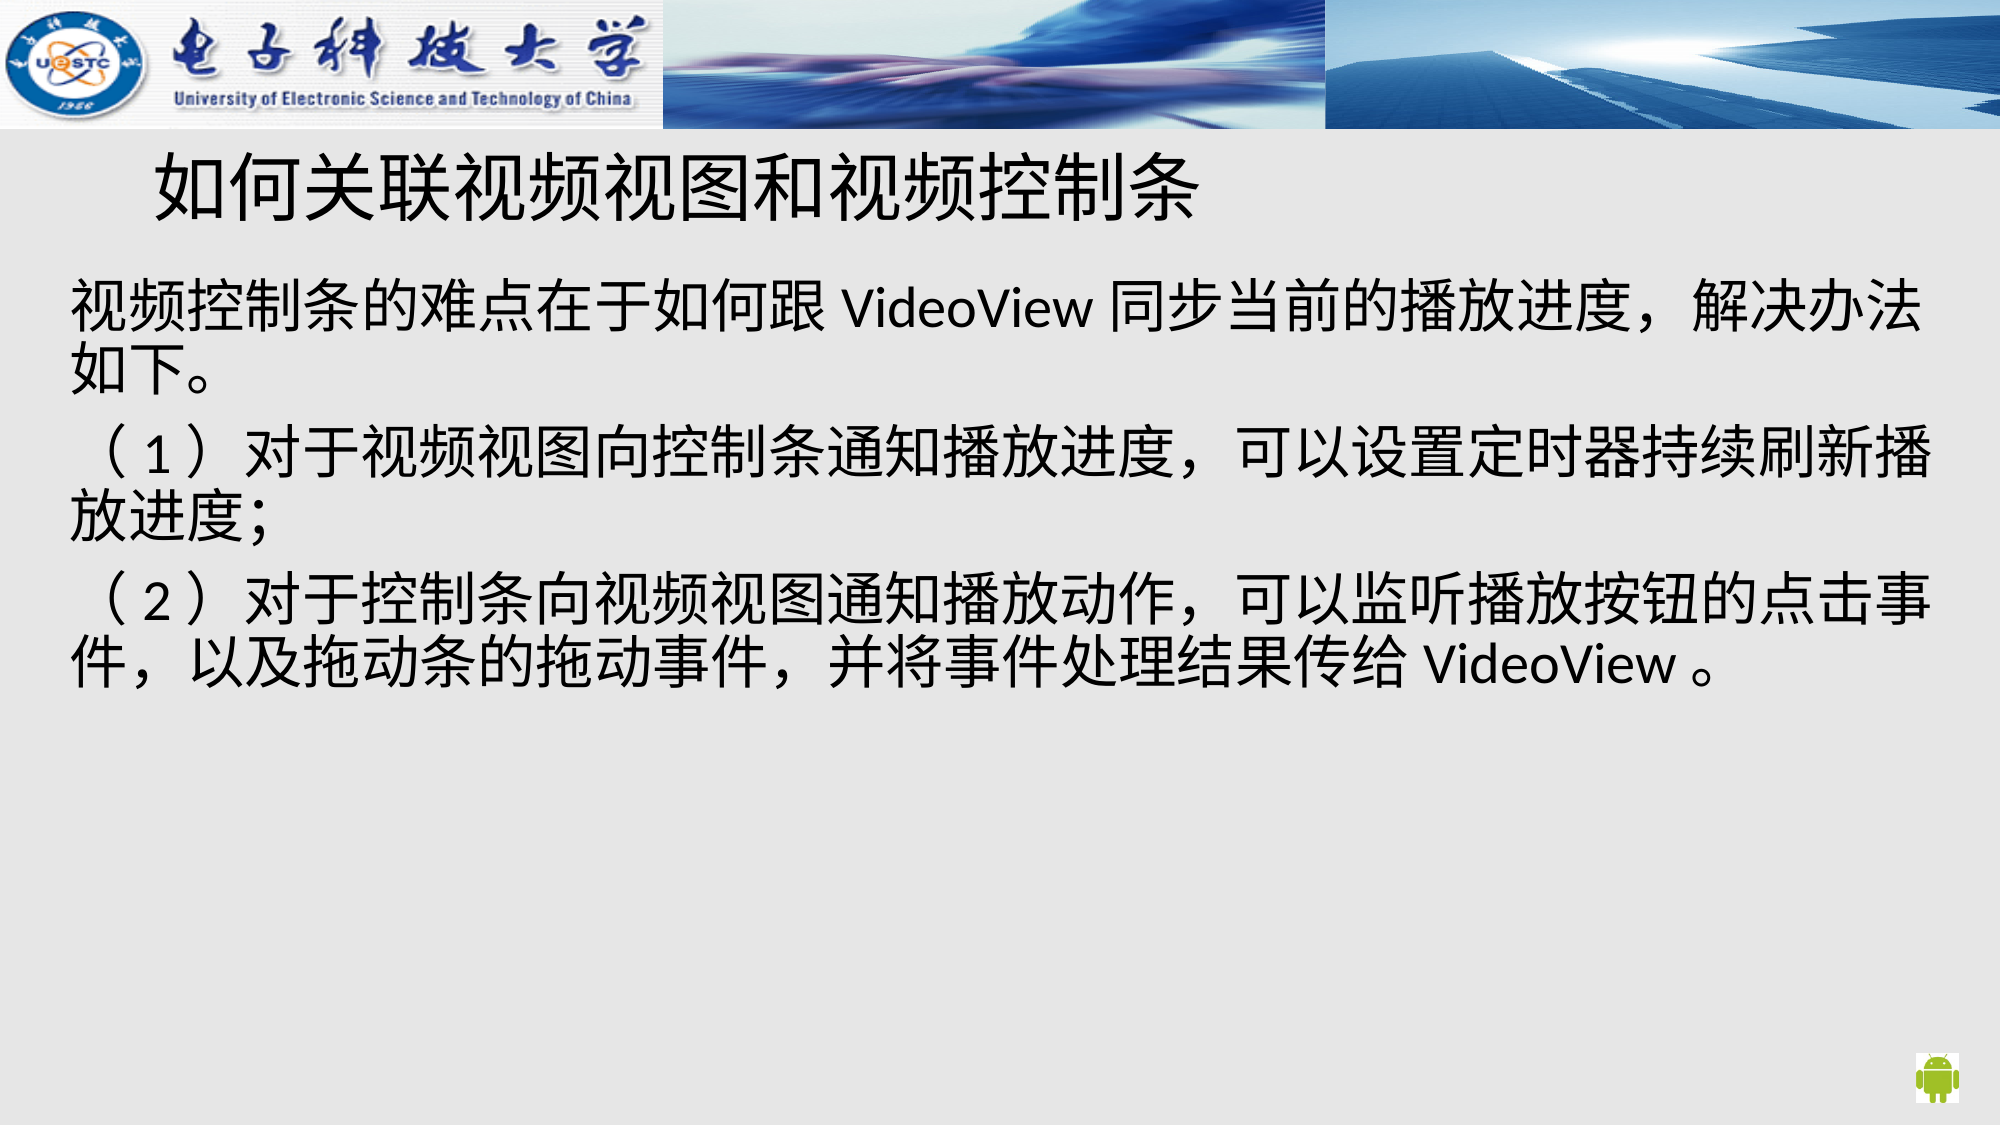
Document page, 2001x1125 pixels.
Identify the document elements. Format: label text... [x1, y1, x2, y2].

list 视频控制条的难点在于如何跟VideoView同步当前的播放进度，解决办法如下。 （1）对于视频视图向控制条通知播放进度，可以设置定时器持续刷新播放进度； （2）对于控制条向视频视图通知播放动作，可以监听播放按钮的点击事件，以及拖动条的拖动事件，并将事件处理结果传给VideoView。 [54, 269, 1965, 984]
picture [1916, 1053, 1959, 1103]
picture [0, 0, 2000, 129]
title 如何关联视频视图和视频控制条 [137, 82, 1863, 269]
